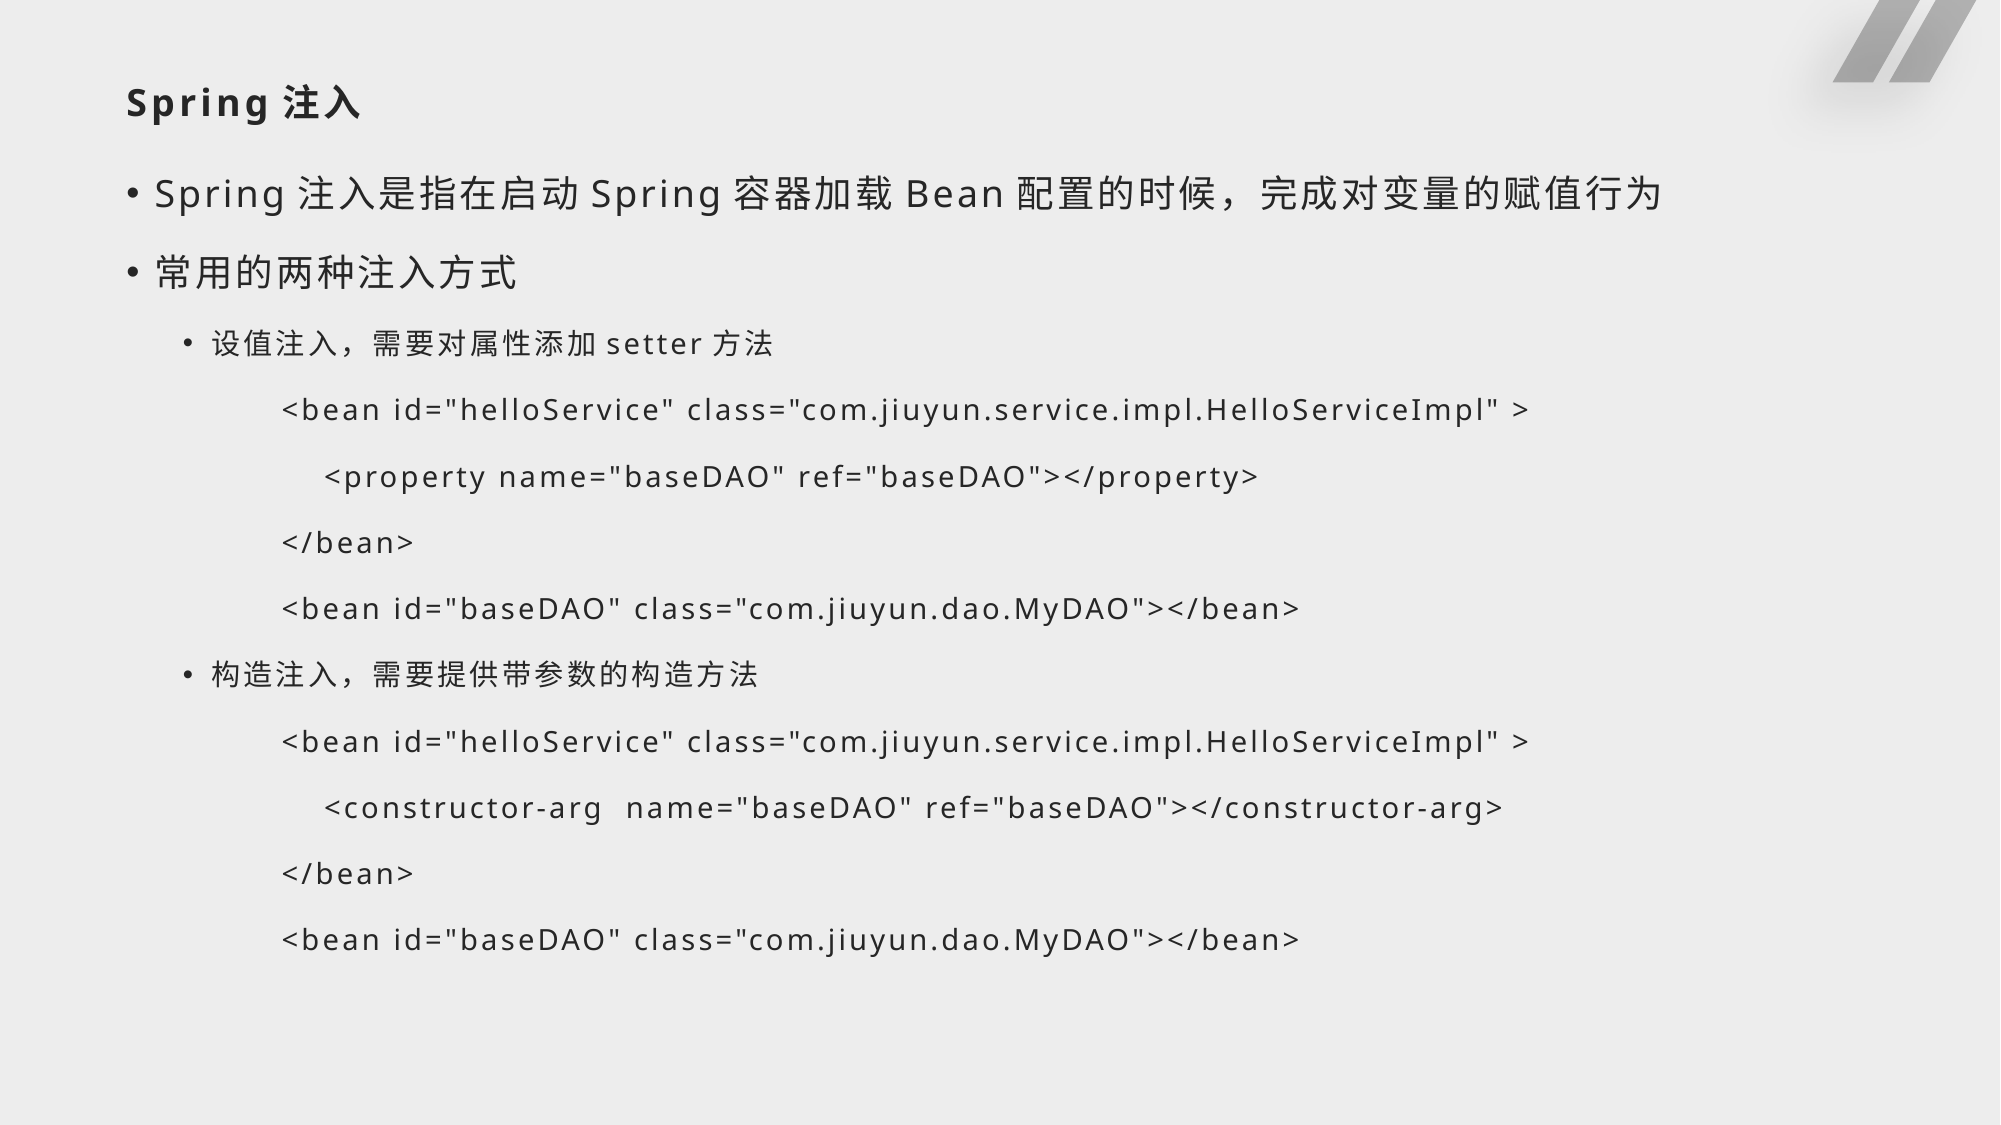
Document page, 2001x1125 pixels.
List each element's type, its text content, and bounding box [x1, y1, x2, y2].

list Spring注入是指在启动Spring容器加载Bean配置的时候，完成对变量的赋值行为 常用的两种注入方式 设值注入，需要对属性添加setter方法 <bean id="helloService" class="com.jiuyun.service.impl.HelloServiceImpl" > <property name="baseDAO" ref="baseDAO"></property> </bean> <bean id="baseDAO" class="com.jiuyun.dao.MyDAO"></bean> 构造注入，需要提供带参数的构造方法 <bean id="helloService" class="com.jiuyun.service.impl.HelloServiceImpl" > <constructor-arg name="baseDAO" ref="baseDAO"></constructor-arg> </bean> <bean id="baseDAO" class="com.jiuyun.dao.MyDAO"></bean> [109, 156, 1891, 1041]
title Spring注入 [109, 72, 1891, 146]
